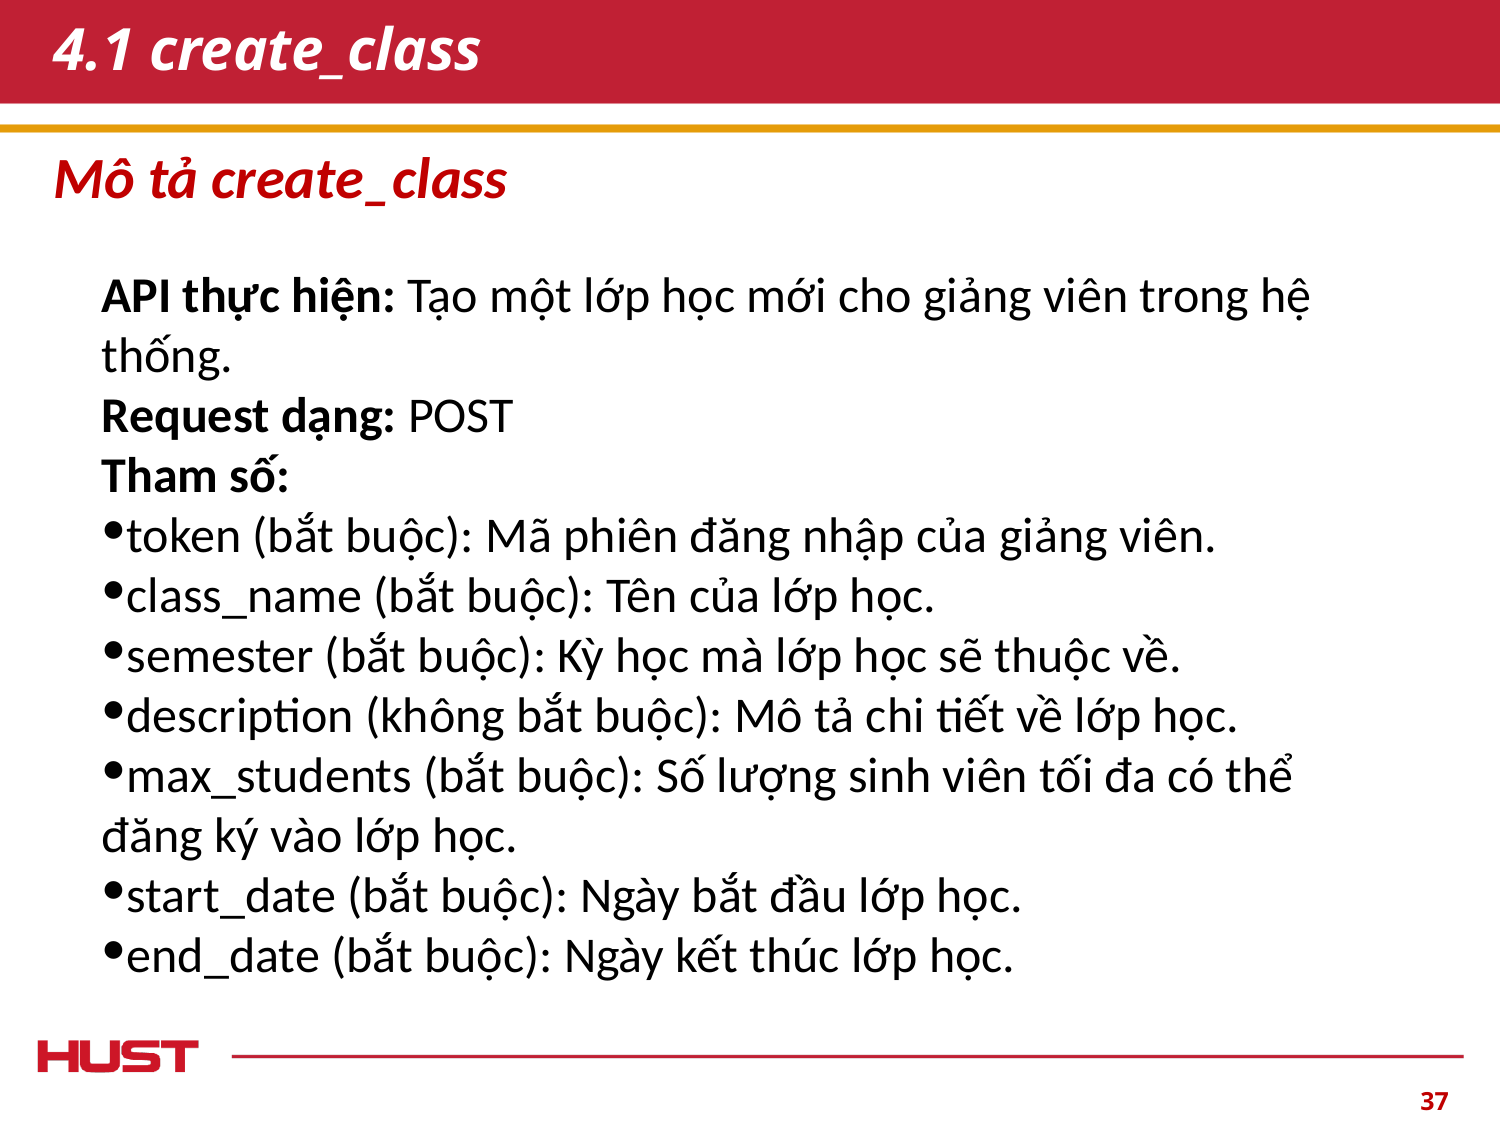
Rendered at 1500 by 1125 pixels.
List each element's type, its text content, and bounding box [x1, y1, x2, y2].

title 4.1 create_class [38, 12, 1462, 87]
text_box API thực hiện: Tạo một lớp học mới cho giảng viên trong hệ thống. Request dạng: POST Tham số: token (bắt buộc): Mã phiên đăng nhập của giảng viên. class_name (bắt buộc): Tên của lớp học. semester (bắt buộc): Kỳ học mà lớp học sẽ thuộc về. description (không bắt buộc): Mô tả chi tiết về lớp học. max_students (bắt buộc): Số lượng sinh viên tối đa có thể đăng ký vào lớp học. start_date (bắt buộc): Ngày bắt đầu lớp học. end_date (bắt buộc): Ngày kết thúc lớp học. [86, 254, 1414, 1050]
picture [0, 0, 1500, 1125]
text_box Mô tả create_class [38, 133, 1245, 227]
slide_number ‹#› [1126, 1078, 1464, 1125]
